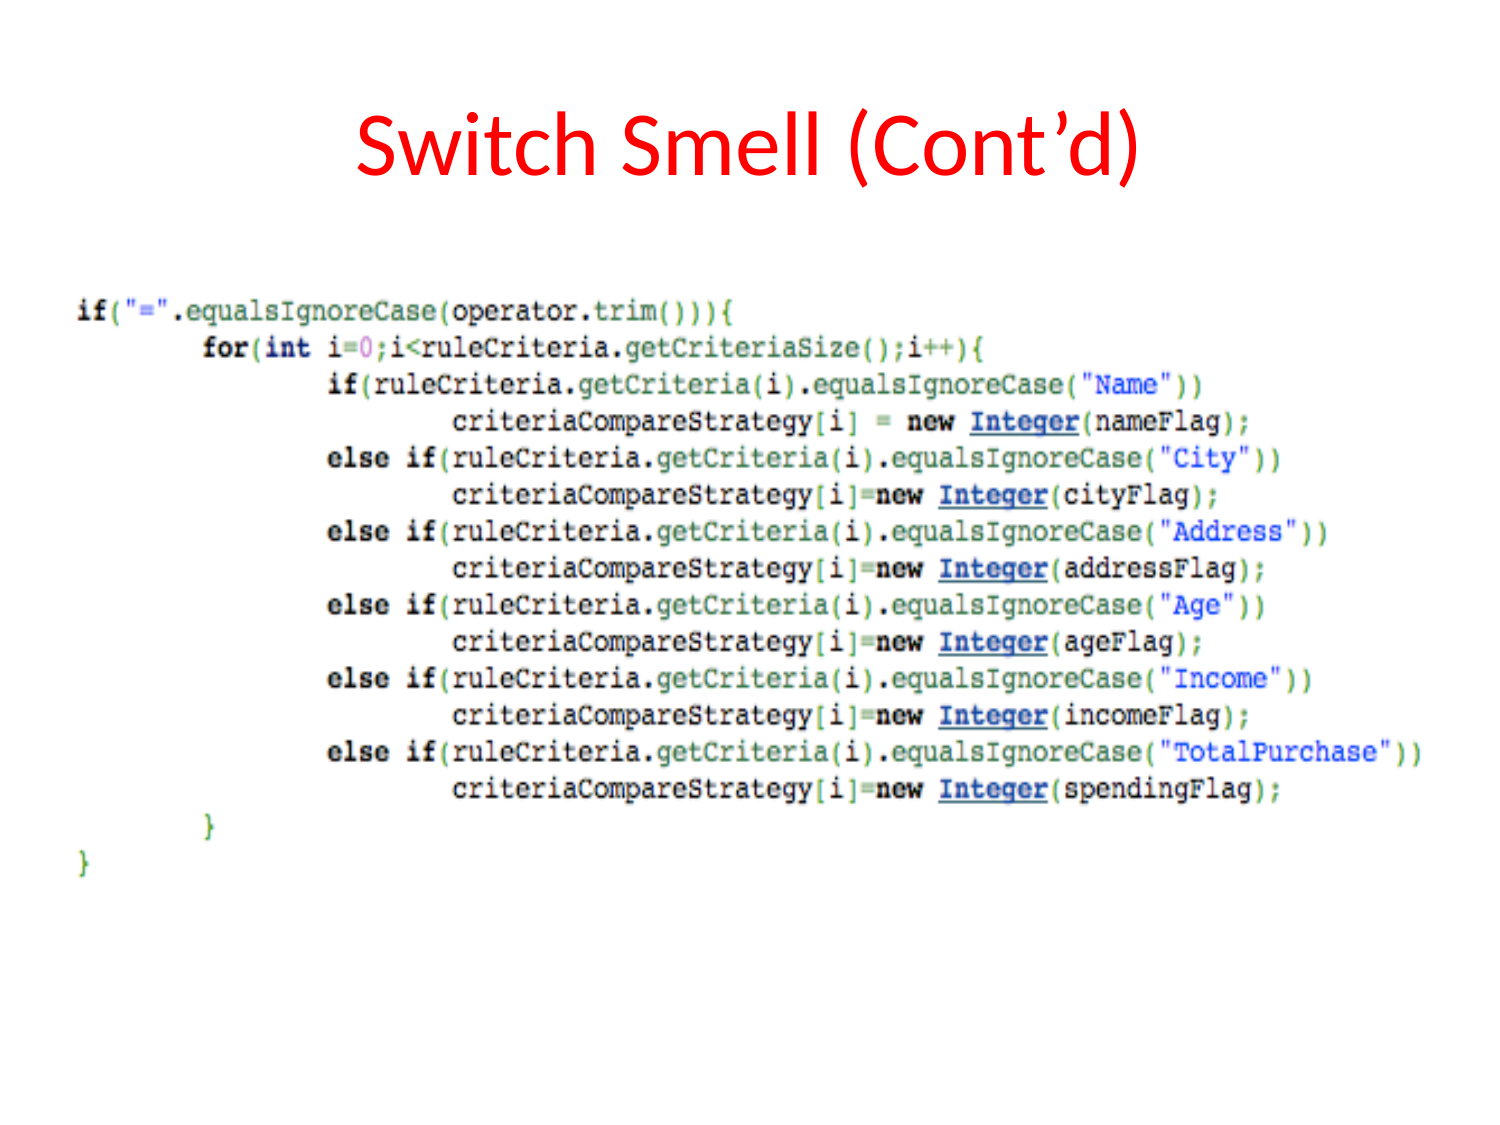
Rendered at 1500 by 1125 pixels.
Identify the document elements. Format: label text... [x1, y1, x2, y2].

title Switch Smell (Cont’d) [75, 45, 1425, 233]
picture [72, 287, 1427, 888]
